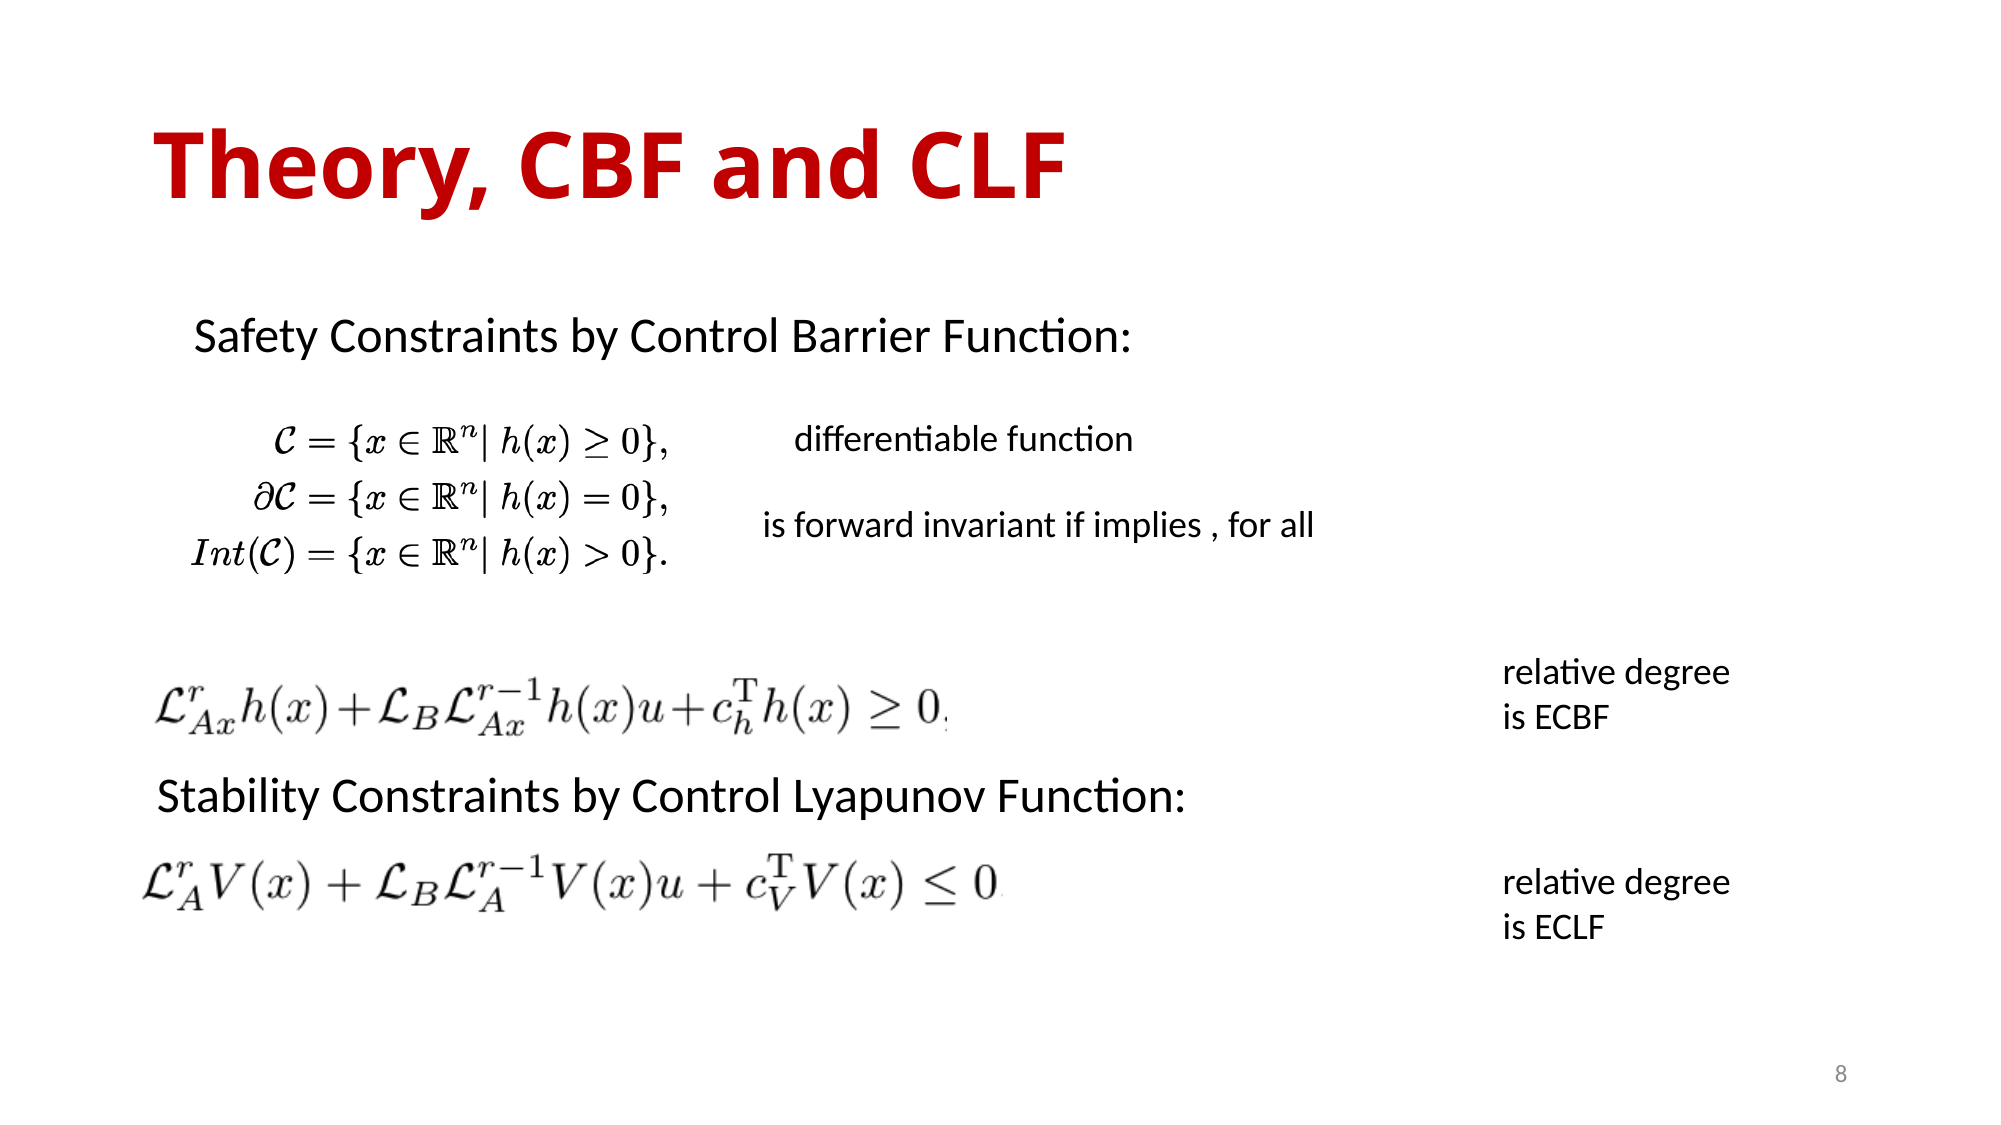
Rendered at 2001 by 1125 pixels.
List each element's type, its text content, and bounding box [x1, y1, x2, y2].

title Theory, CBF and CLF [137, 59, 1863, 278]
picture [137, 663, 947, 739]
text_box Safety Constraints by Control Barrier Function: [178, 294, 1149, 370]
picture [138, 835, 1003, 920]
picture [191, 414, 673, 588]
slide_number 8 [1412, 1042, 1863, 1103]
text_box Stability Constraints by Control Lyapunov Function: [142, 754, 1203, 830]
